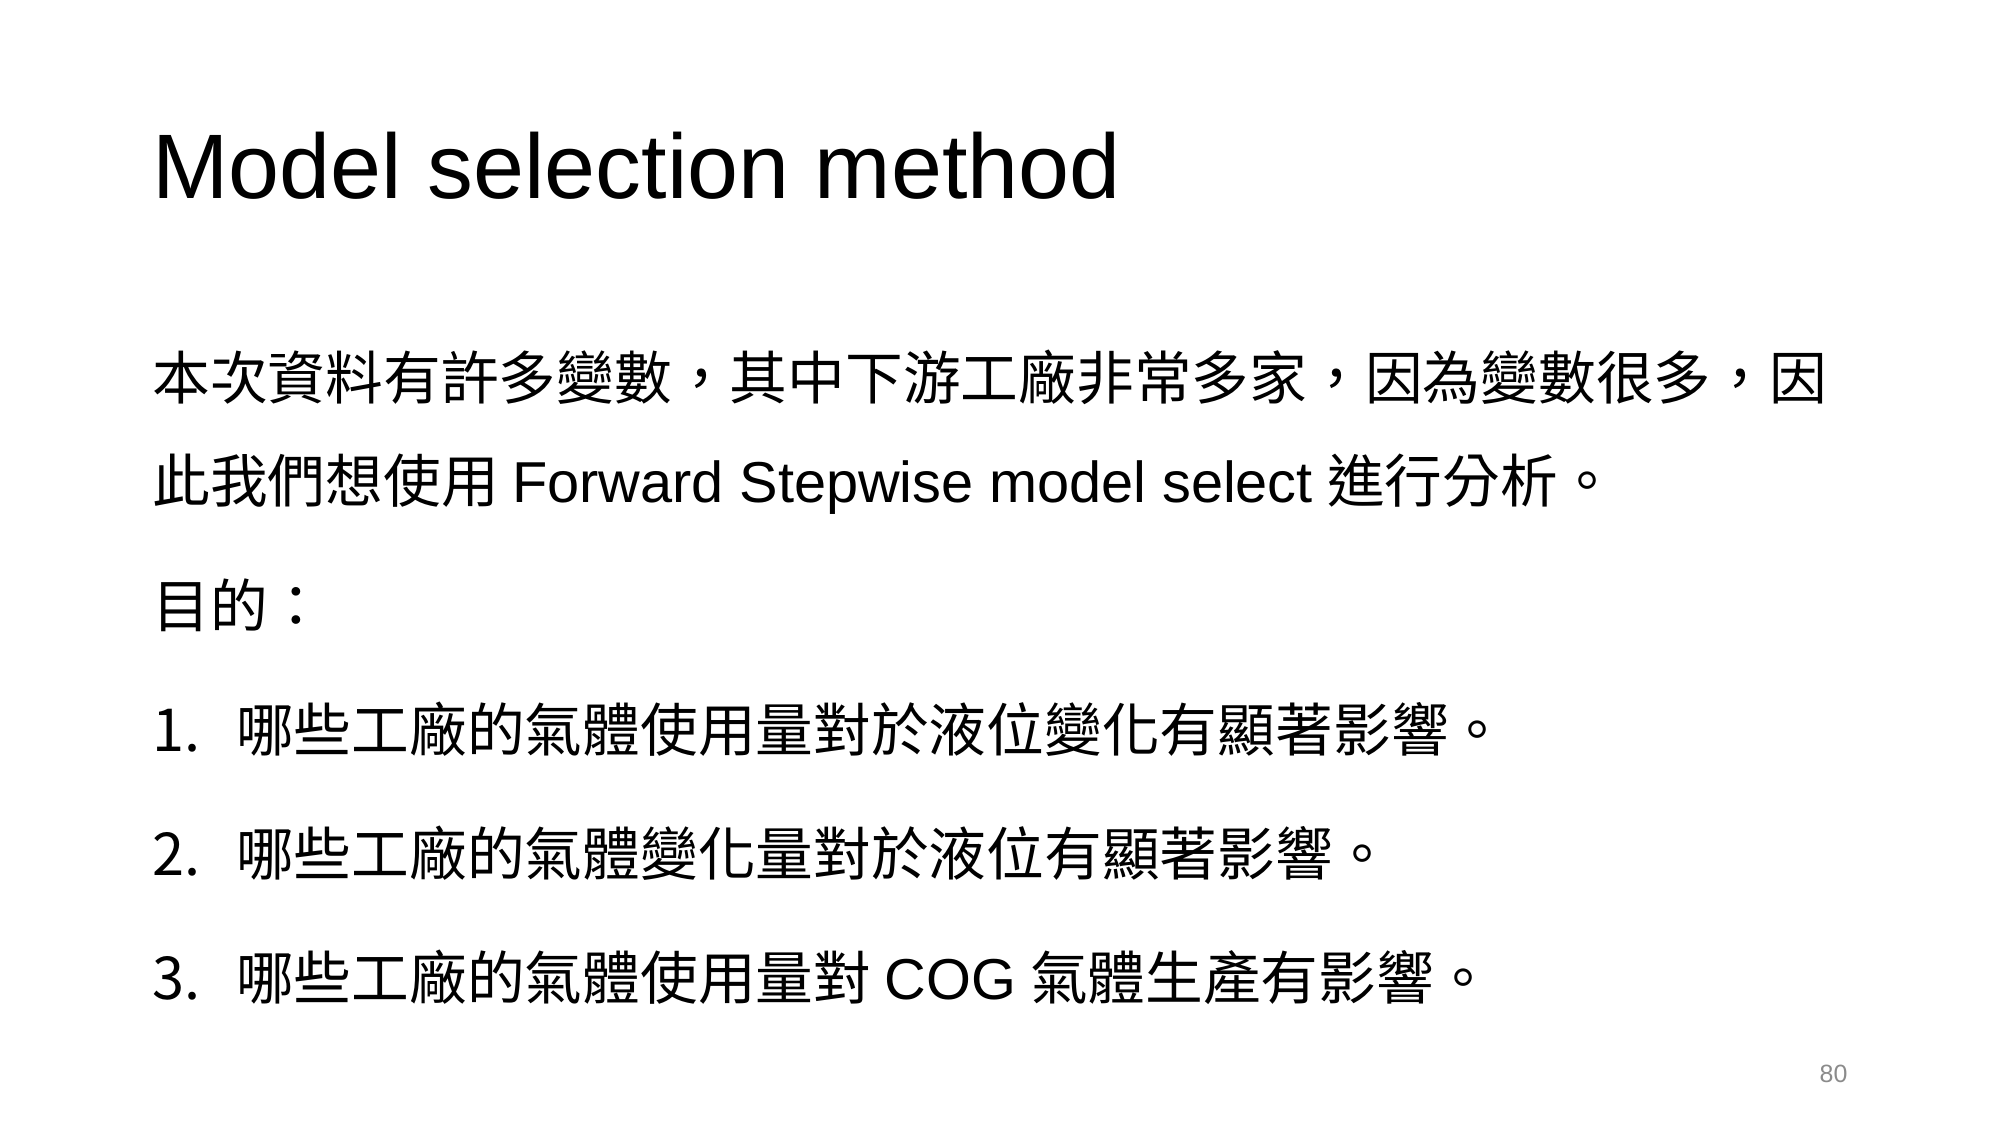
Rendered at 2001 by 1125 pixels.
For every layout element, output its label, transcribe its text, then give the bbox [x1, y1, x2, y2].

slide_number 80 [1412, 1042, 1863, 1103]
list 本次資料有許多變數，其中下游工廠非常多家，因為變數很多，因此我們想使用Forward Stepwise model select進行分析。 目的： 哪些工廠的氣體使用量對於液位變化有顯著影響。 哪些工廠的氣體變化量對於液位有顯著影響。 哪些工廠的氣體使用量對COG氣體生產有影響。 [137, 299, 1863, 1125]
title Model selection method [137, 59, 1863, 278]
